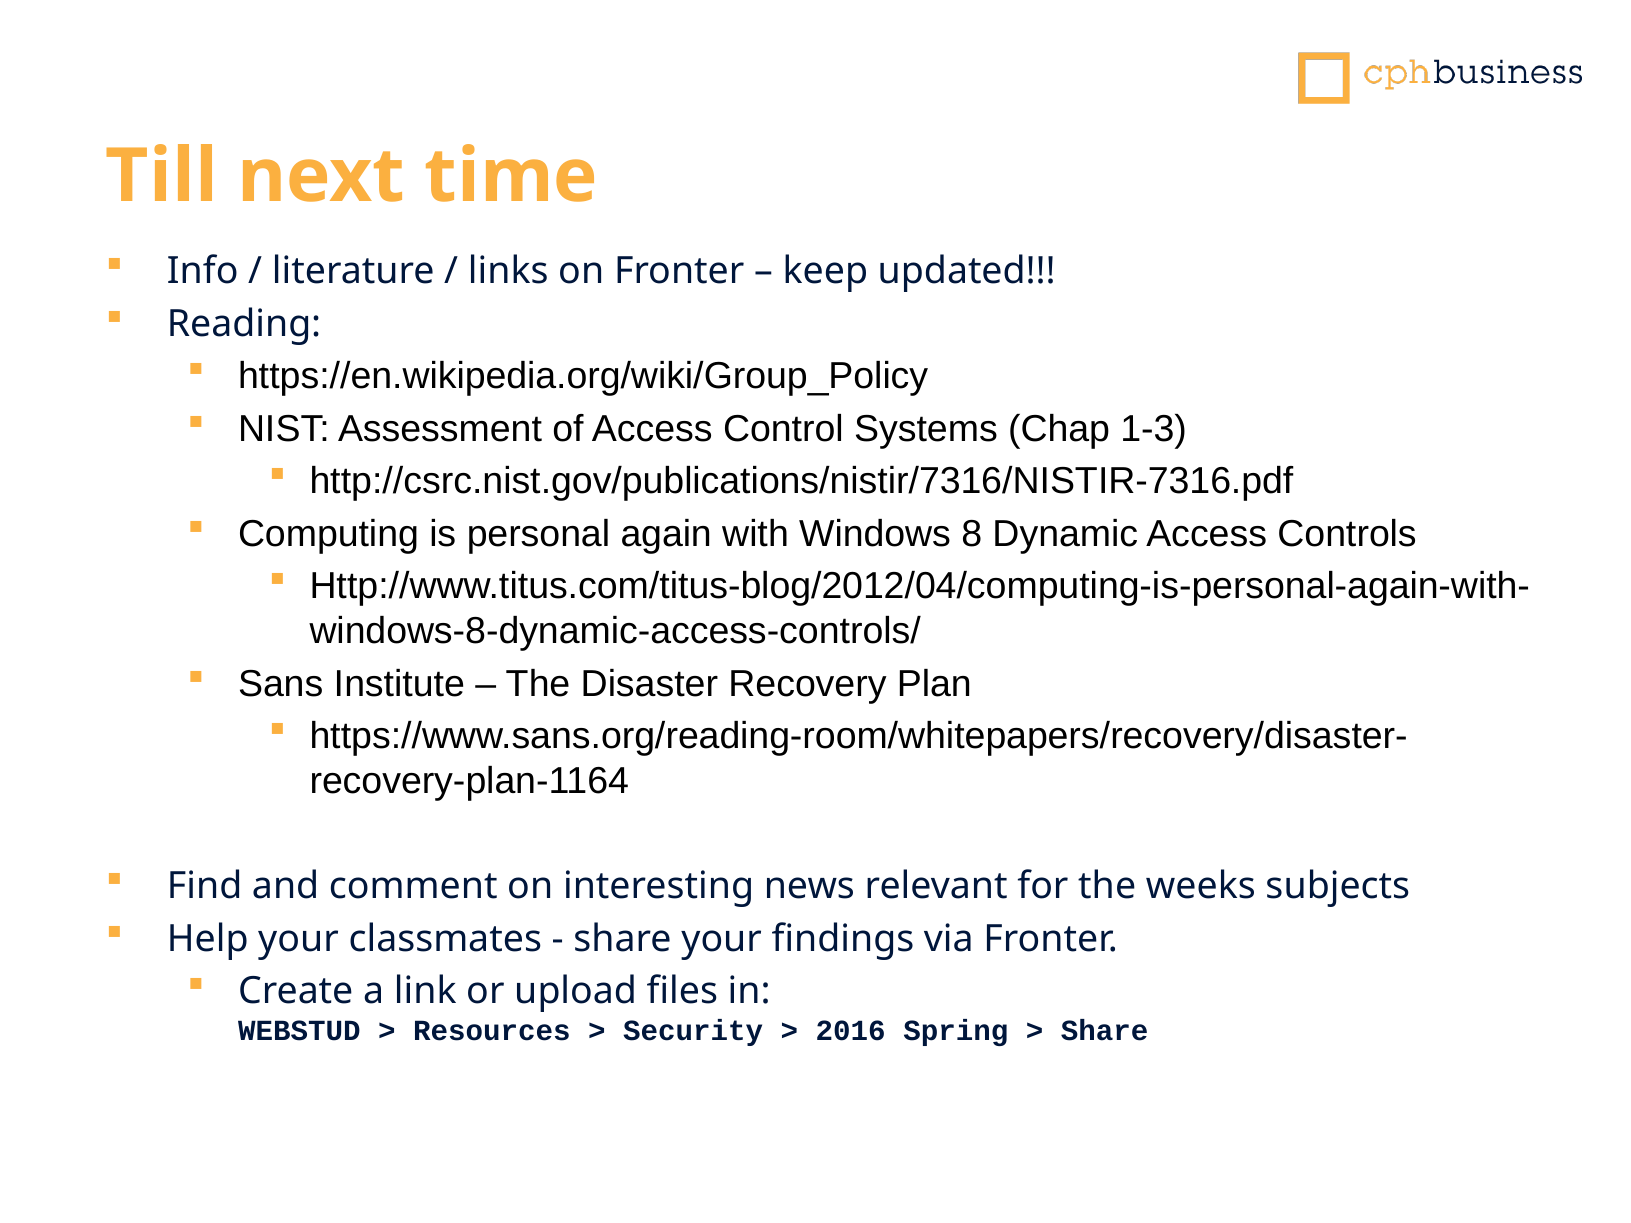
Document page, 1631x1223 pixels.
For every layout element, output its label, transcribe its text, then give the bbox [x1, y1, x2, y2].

list Till next time [91, 119, 1533, 238]
picture [1247, 1, 1631, 155]
list Info / literature / links on Fronter – keep updated!!! Reading: https://en.wikipedia.org/wiki/Group_Policy NIST: Assessment of Access Control Systems (Chap 1-3) http://csrc.nist.gov/publications/nistir/7316/NISTIR-7316.pdf Computing is personal again with Windows 8 Dynamic Access Controls Http://www.titus.com/titus-blog/2012/04/computing-is-personal-again-with-windows-8-dynamic-access-controls/ Sans Institute – The Disaster Recovery Plan https://www.sans.org/reading-room/whitepapers/recovery/disaster-recovery-plan-1164 Find and comment on interesting news relevant for the weeks subjects Help your classmates - share your findings via Fronter. Create a link or upload files in: WEBSTUD > Resources > Security > 2016 Spring > Share [91, 238, 1561, 1139]
